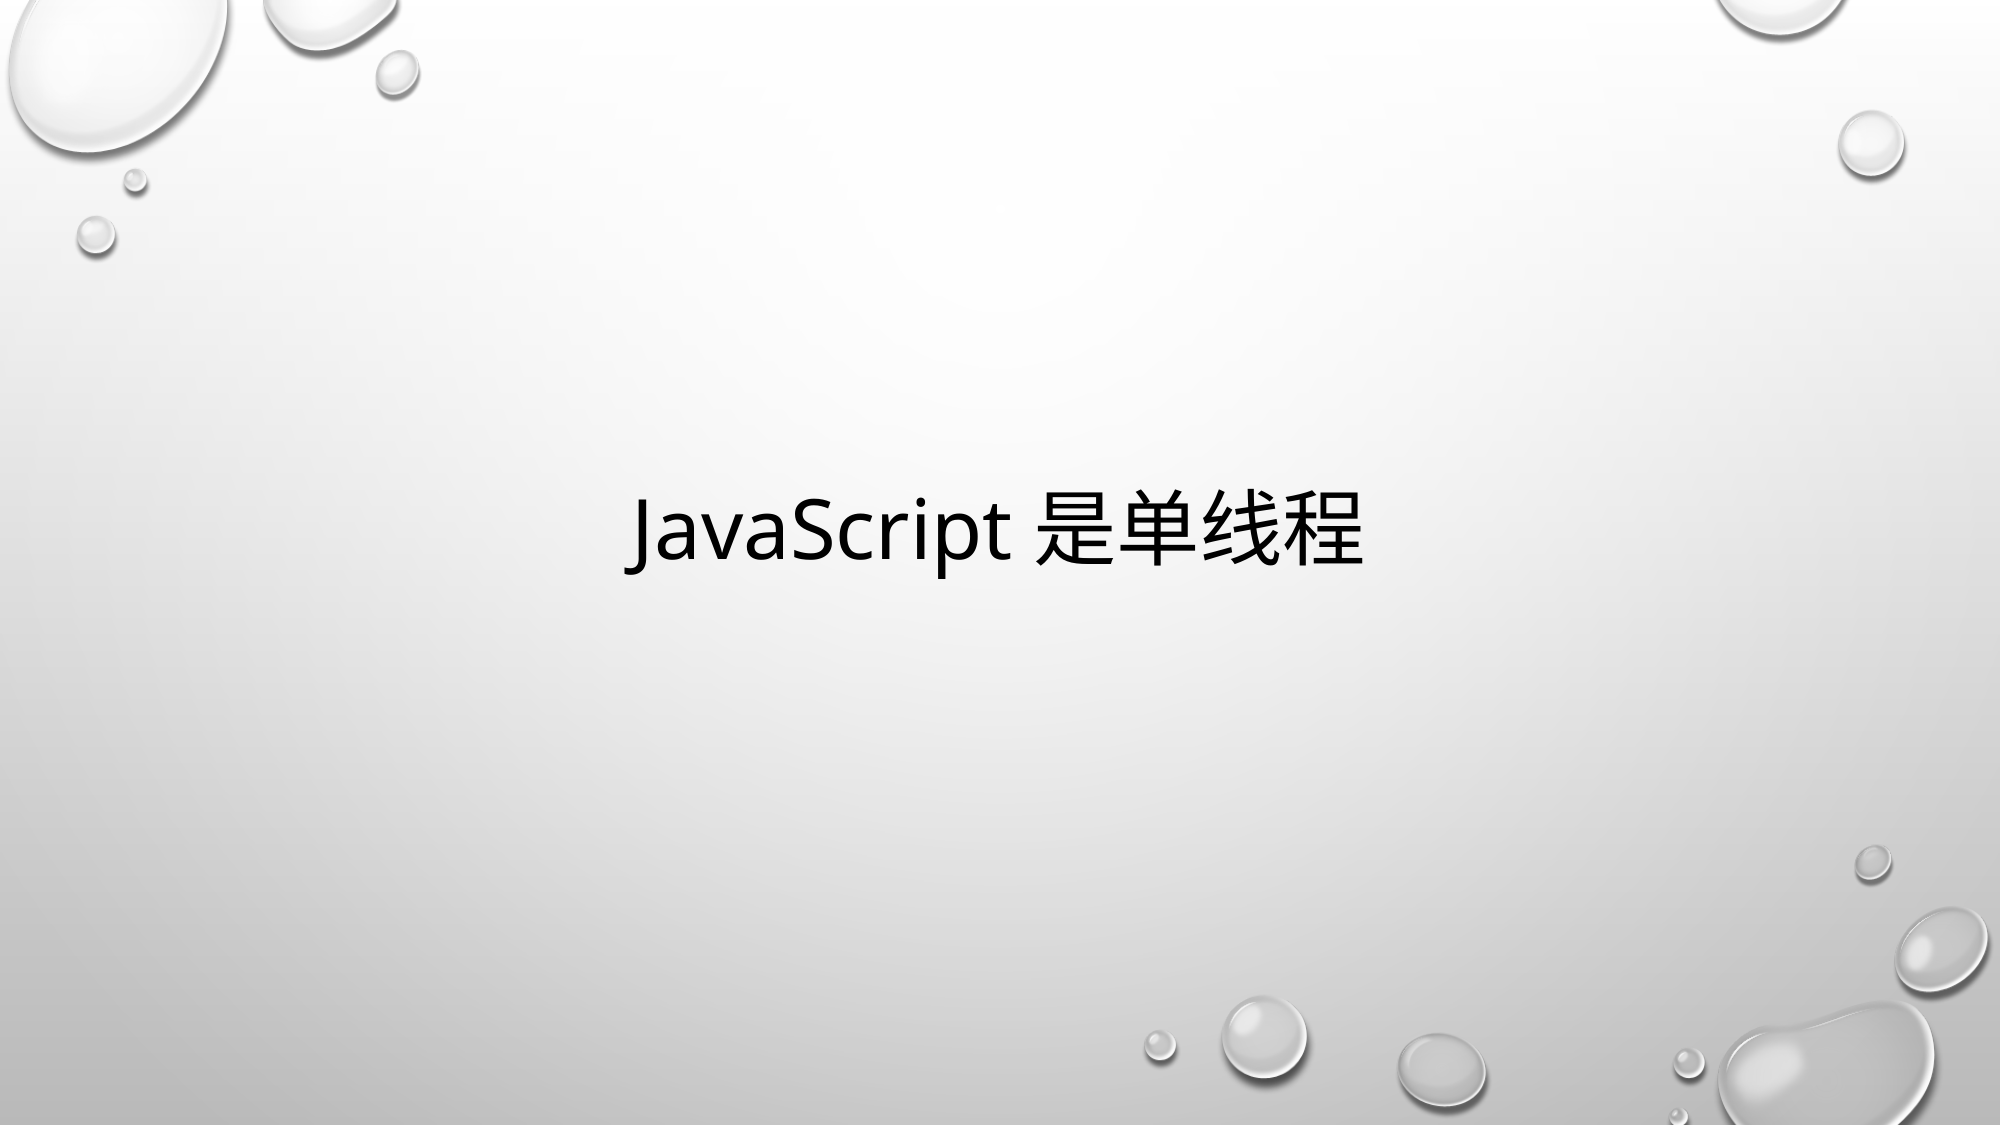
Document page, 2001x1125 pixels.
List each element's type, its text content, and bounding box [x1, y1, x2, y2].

picture [0, 0, 2000, 1125]
title JavaScript是单线程 [149, 135, 1848, 585]
